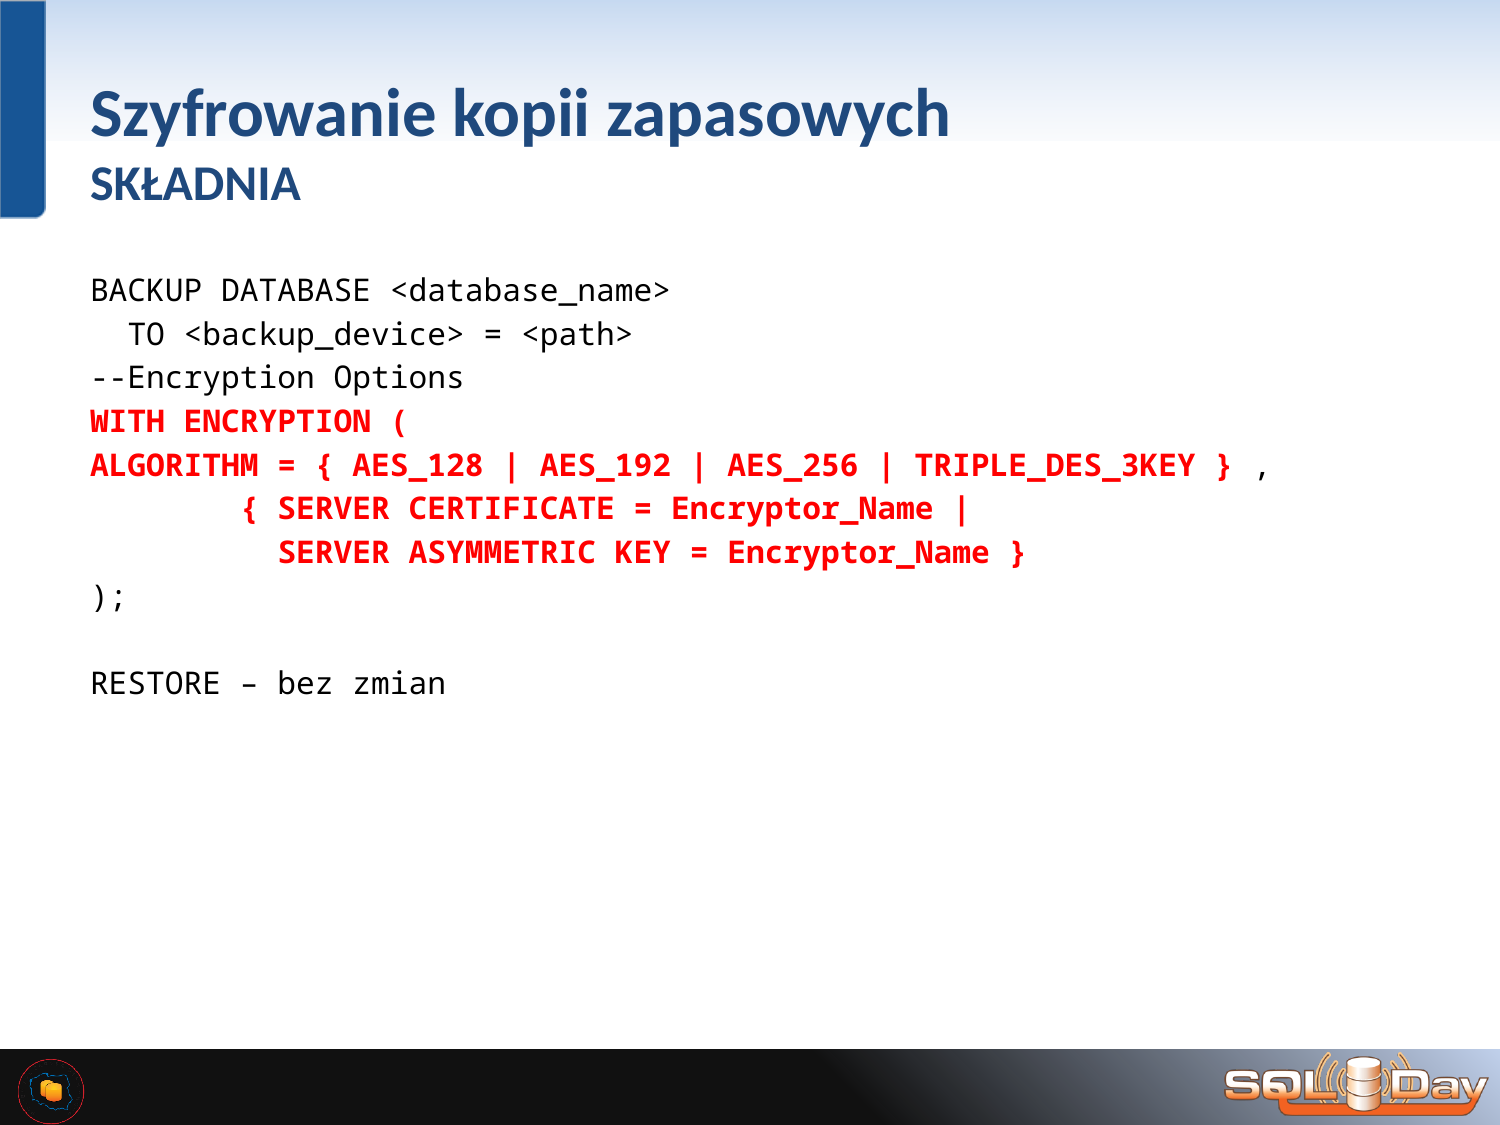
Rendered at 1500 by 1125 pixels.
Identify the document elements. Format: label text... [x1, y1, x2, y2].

picture [0, 0, 46, 219]
picture [1224, 1052, 1489, 1116]
title Szyfrowanie kopii zapasowych SKŁADNIA [75, 45, 1425, 233]
list BACKUP DATABASE <database_name> TO <backup_device> = <path> --Encryption Options WITH ENCRYPTION ( ALGORITHM = { AES_128 | AES_192 | AES_256 | TRIPLE_DES_3KEY } , { SERVER CERTIFICATE = Encryptor_Name | SERVER ASYMMETRIC KEY = Encryptor_Name } ); RESTORE – bez zmian [75, 262, 1425, 1005]
picture [16, 1057, 85, 1125]
